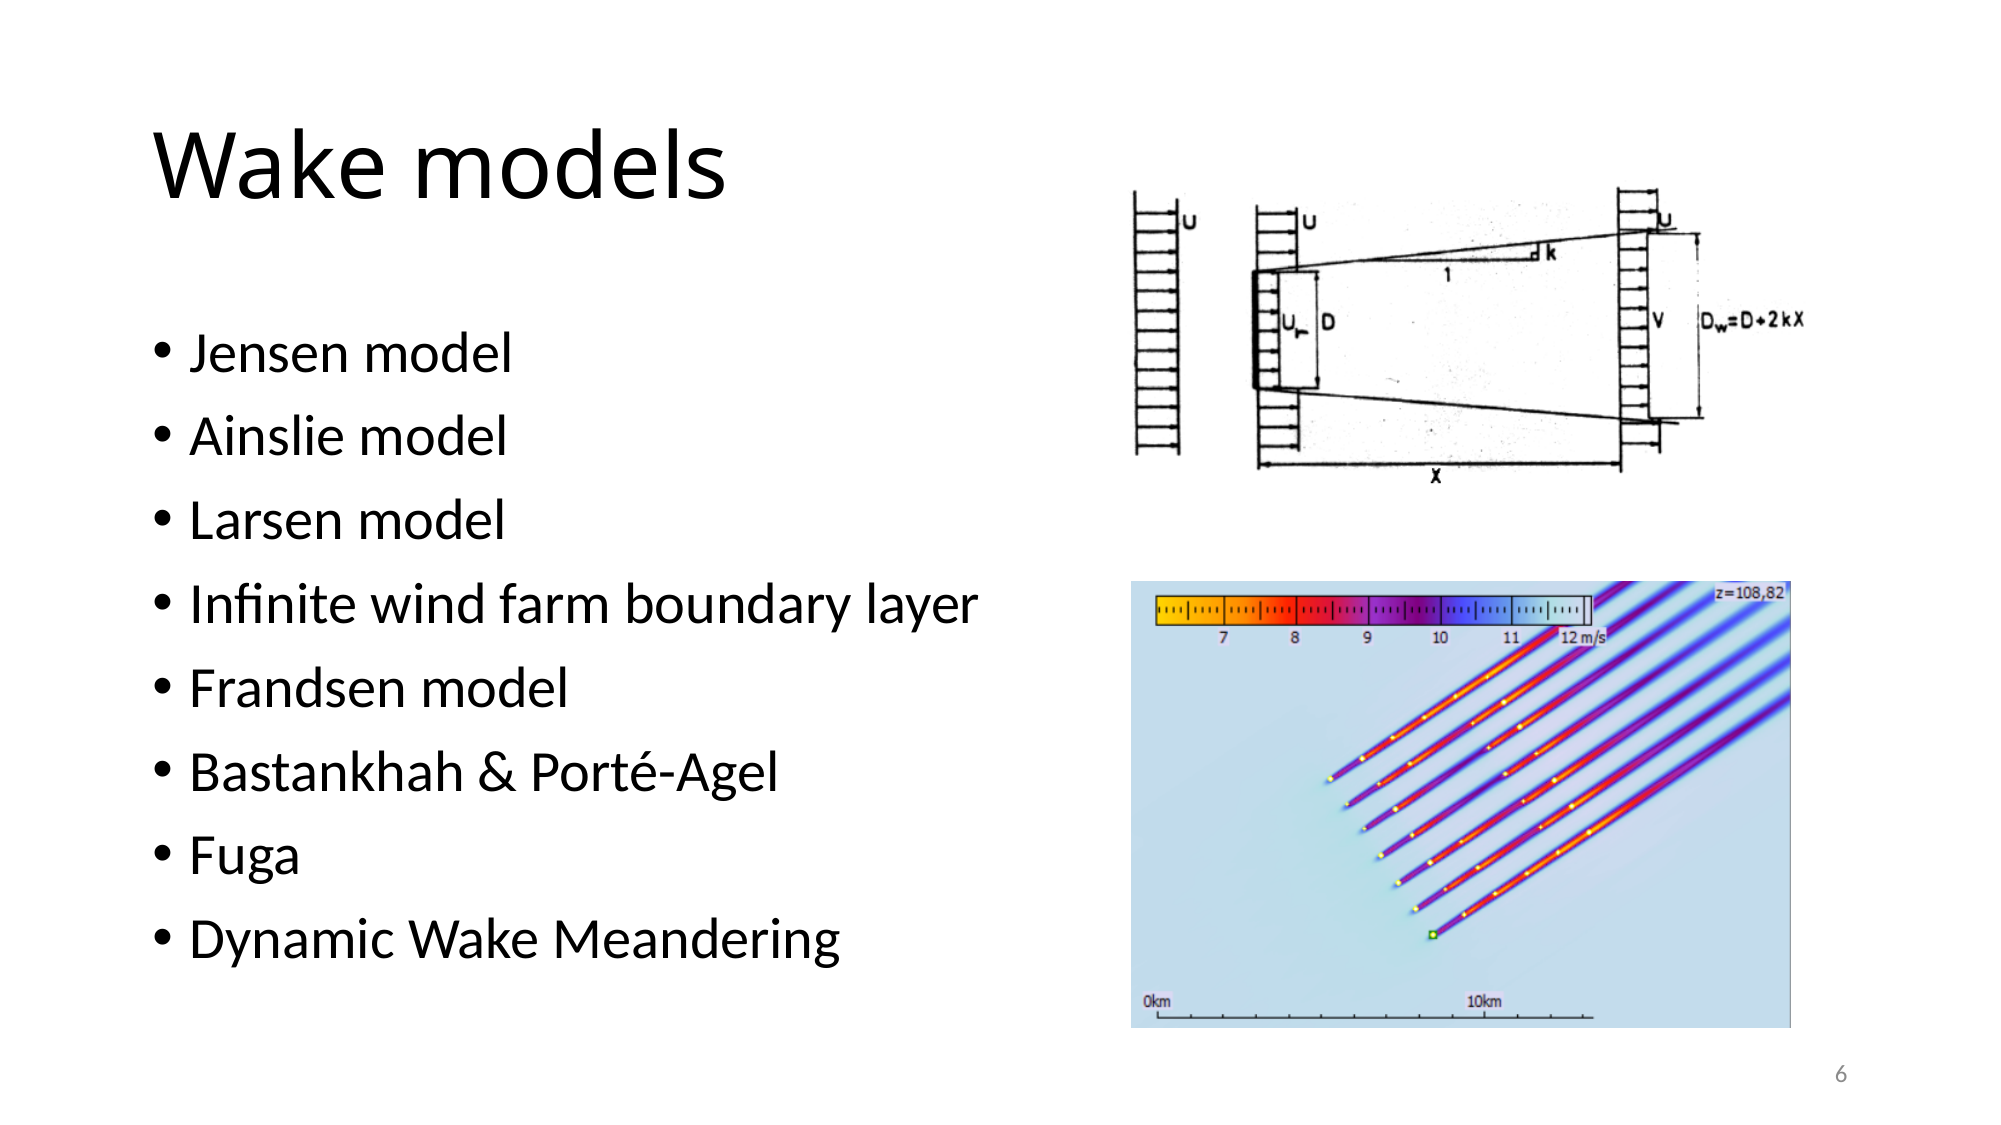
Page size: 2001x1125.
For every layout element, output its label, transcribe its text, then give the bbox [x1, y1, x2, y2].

list Jensen model Ainslie model Larsen model Infinite wind farm boundary layer Frandsen model Bastankhah & Porté-Agel Fuga Dynamic Wake Meandering [137, 314, 1863, 1028]
title Wake models [137, 59, 1863, 278]
picture [1103, 173, 1819, 497]
slide_number 6 [1412, 1042, 1863, 1103]
picture [1131, 581, 1791, 1028]
